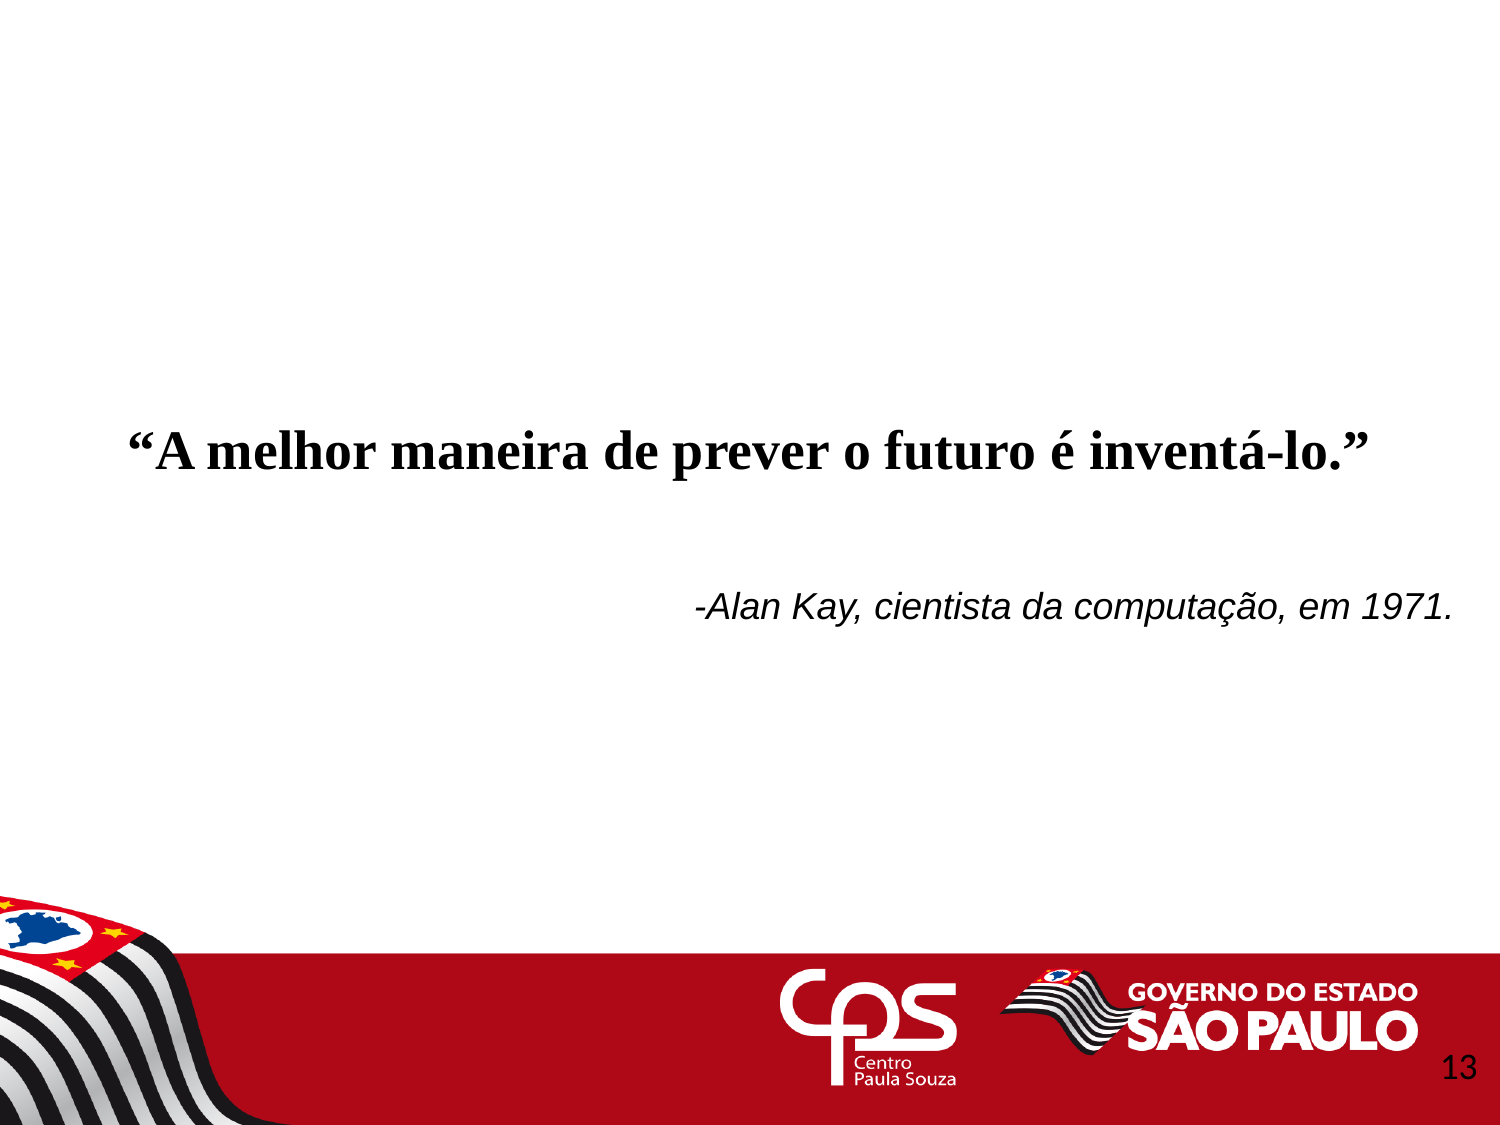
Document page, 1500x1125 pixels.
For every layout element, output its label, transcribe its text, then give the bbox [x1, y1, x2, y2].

picture [0, 896, 1500, 1125]
text_box -Alan Kay, cientista da computação, em 1971. [679, 574, 1473, 635]
title “A melhor maneira de prever o futuro é inventá-lo.” [75, 387, 1425, 575]
text_box 13 [1424, 1034, 1500, 1095]
